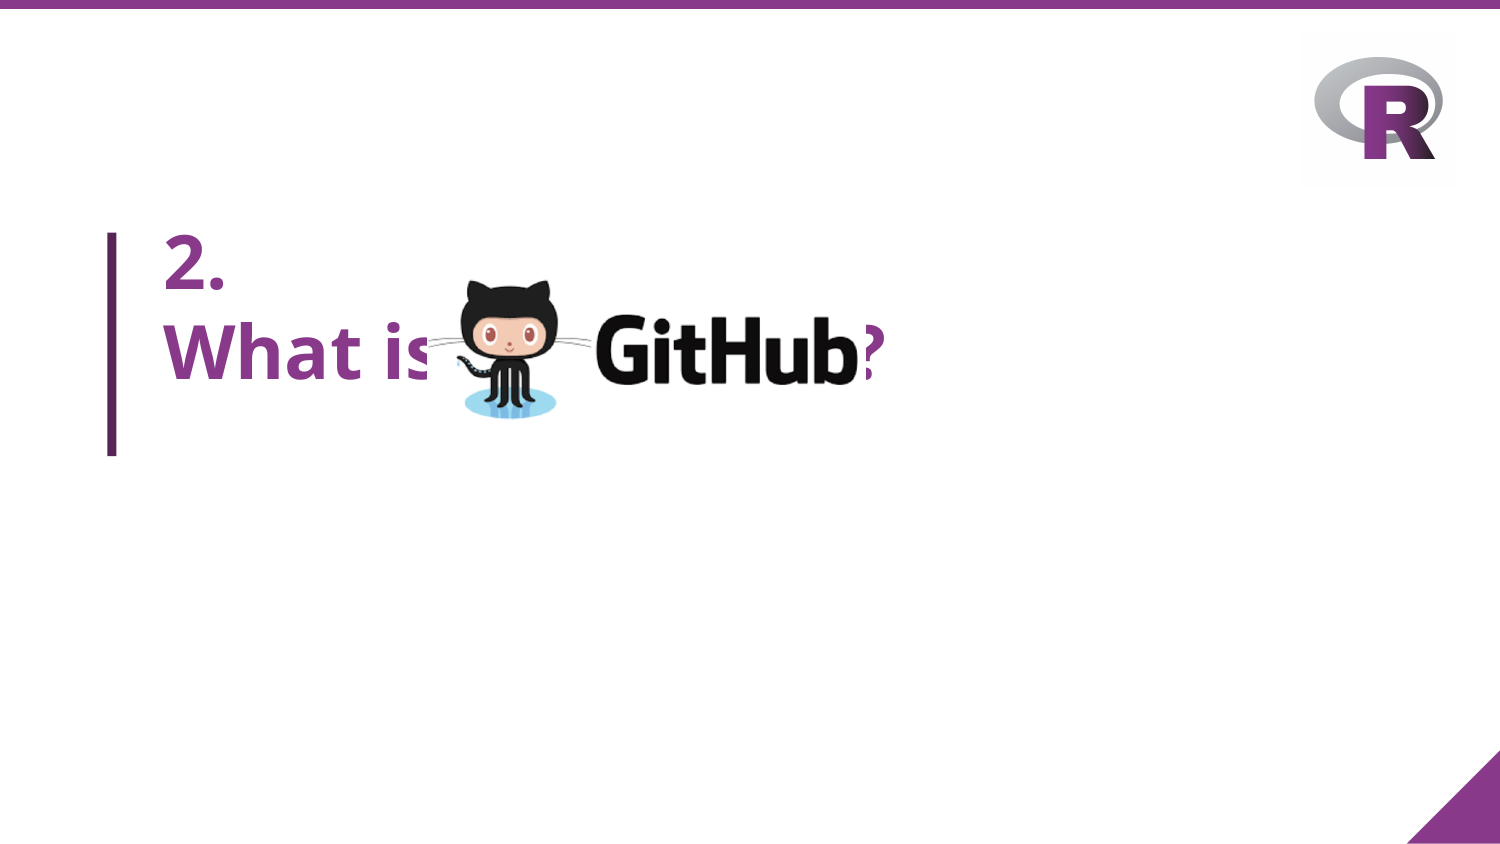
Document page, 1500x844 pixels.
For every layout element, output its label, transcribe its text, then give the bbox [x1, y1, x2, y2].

picture [427, 270, 866, 430]
picture [1300, 30, 1457, 187]
title 2. What is ? [148, 199, 1022, 390]
